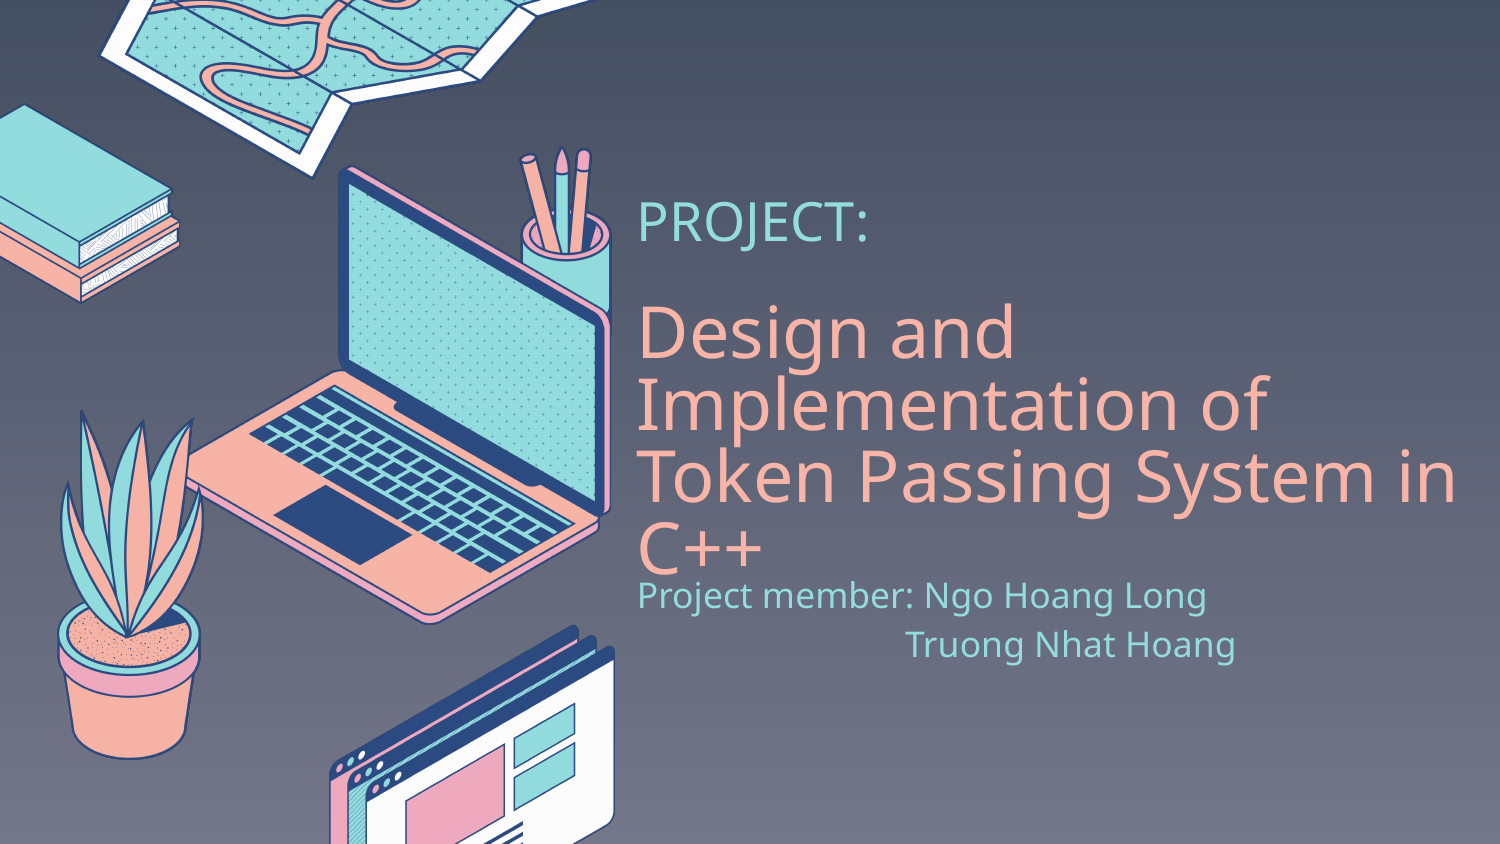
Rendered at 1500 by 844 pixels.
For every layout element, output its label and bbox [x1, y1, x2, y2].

text_box [636, 176, 1484, 663]
text_box [97, 0, 652, 180]
text_box [171, 165, 612, 625]
text_box [0, 103, 181, 304]
text_box [51, 410, 207, 760]
text_box [517, 146, 616, 359]
text_box [328, 624, 615, 844]
